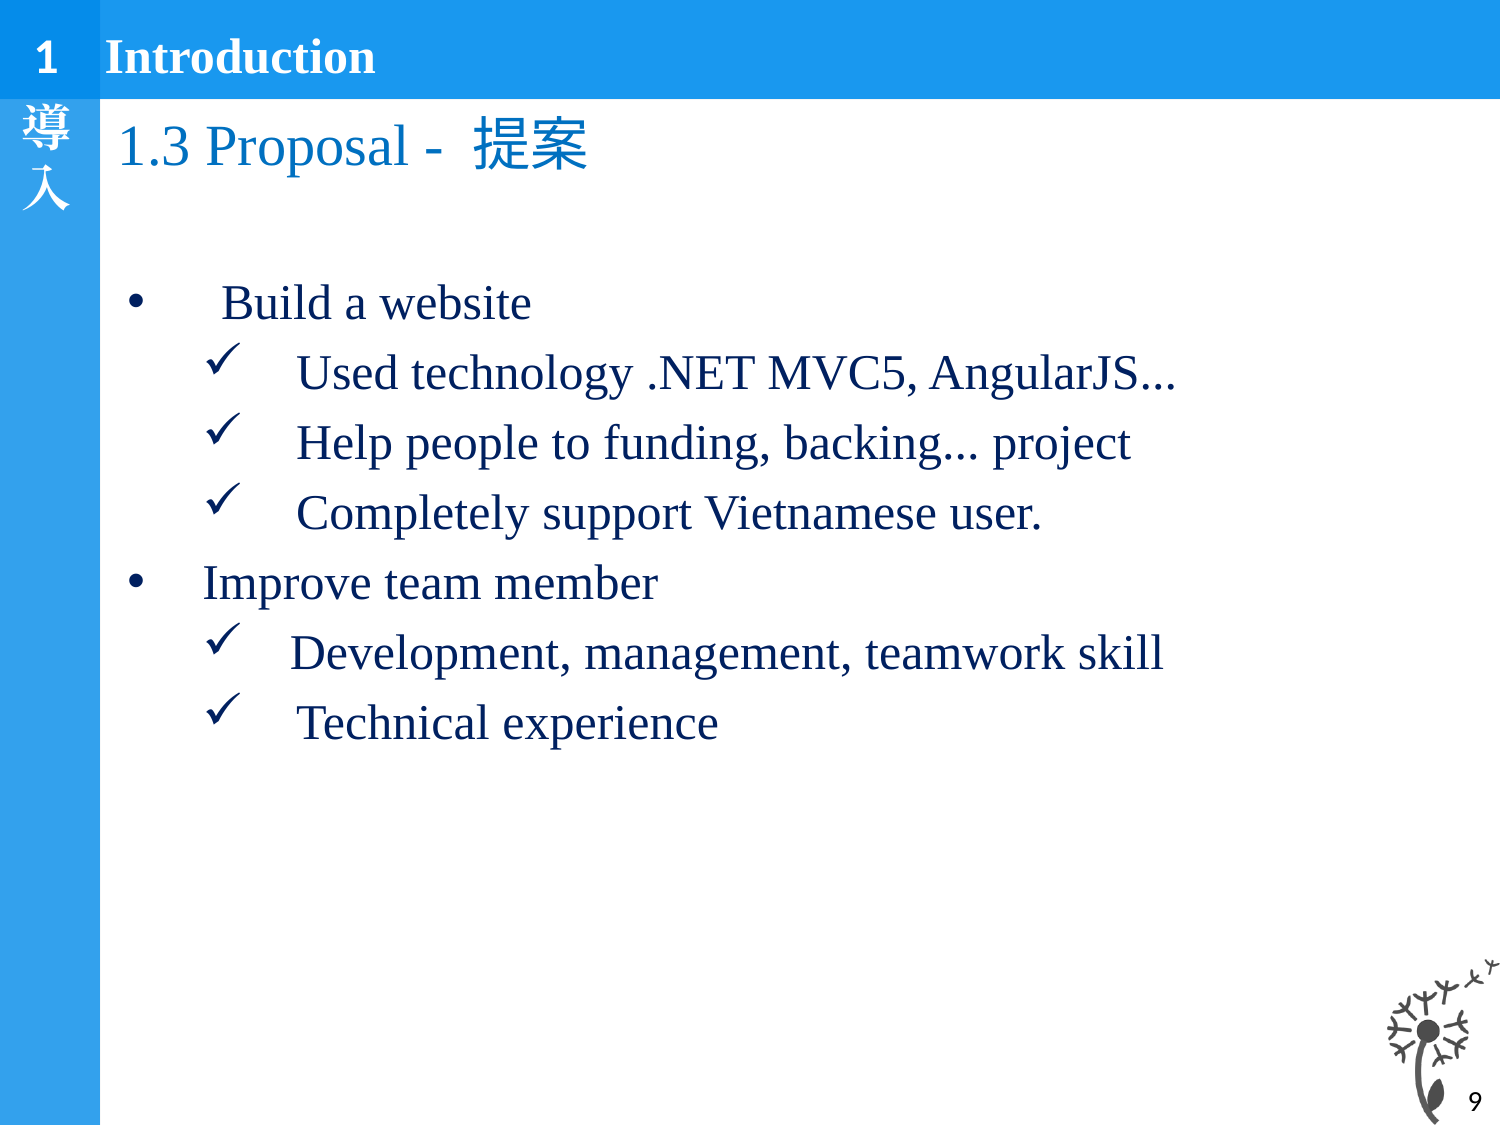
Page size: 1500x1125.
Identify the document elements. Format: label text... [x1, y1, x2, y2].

picture [0, 0, 1500, 1125]
text_box Build a website Used technology .NET MVC5, AngularJS... Help people to funding, backing... project Completely support Vietnamese user. Improve team member Development, management, teamwork skill Technical experience [112, 262, 1350, 758]
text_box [1, 15, 953, 226]
